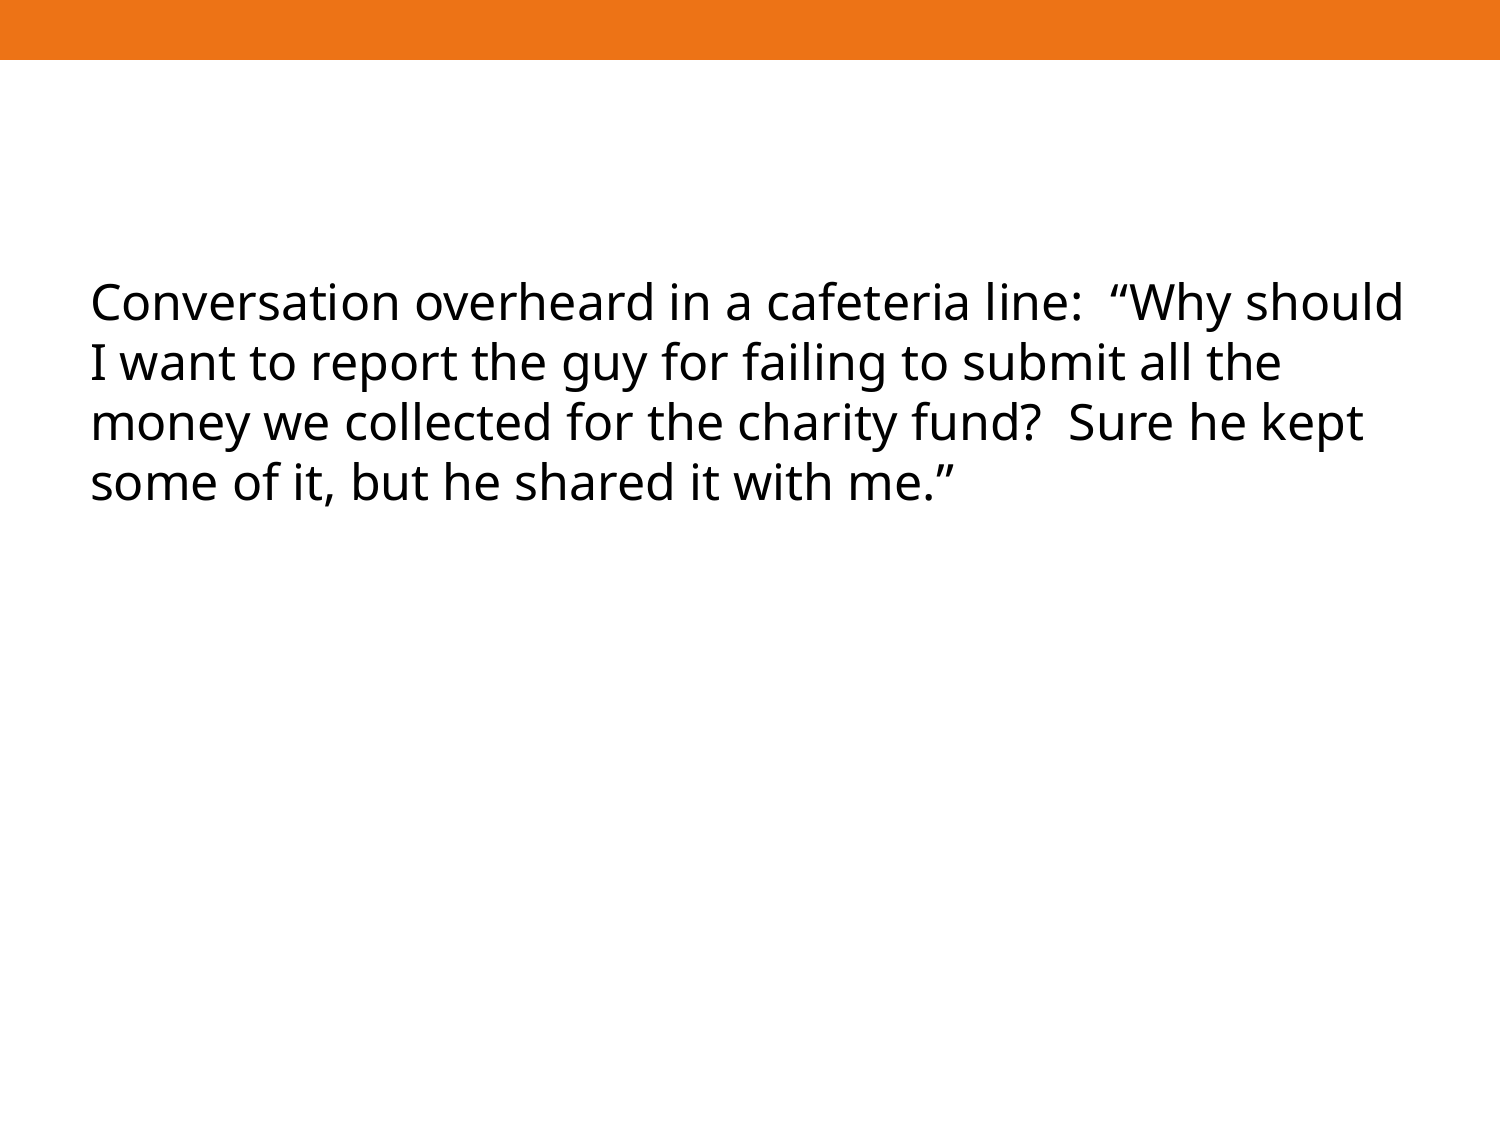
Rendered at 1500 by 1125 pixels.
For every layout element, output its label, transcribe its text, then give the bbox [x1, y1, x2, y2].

list Conversation overheard in a cafeteria line: “Why should I want to report the guy for failing to submit all the money we collected for the charity fund? Sure he kept some of it, but he shared it with me.” [75, 262, 1425, 1063]
